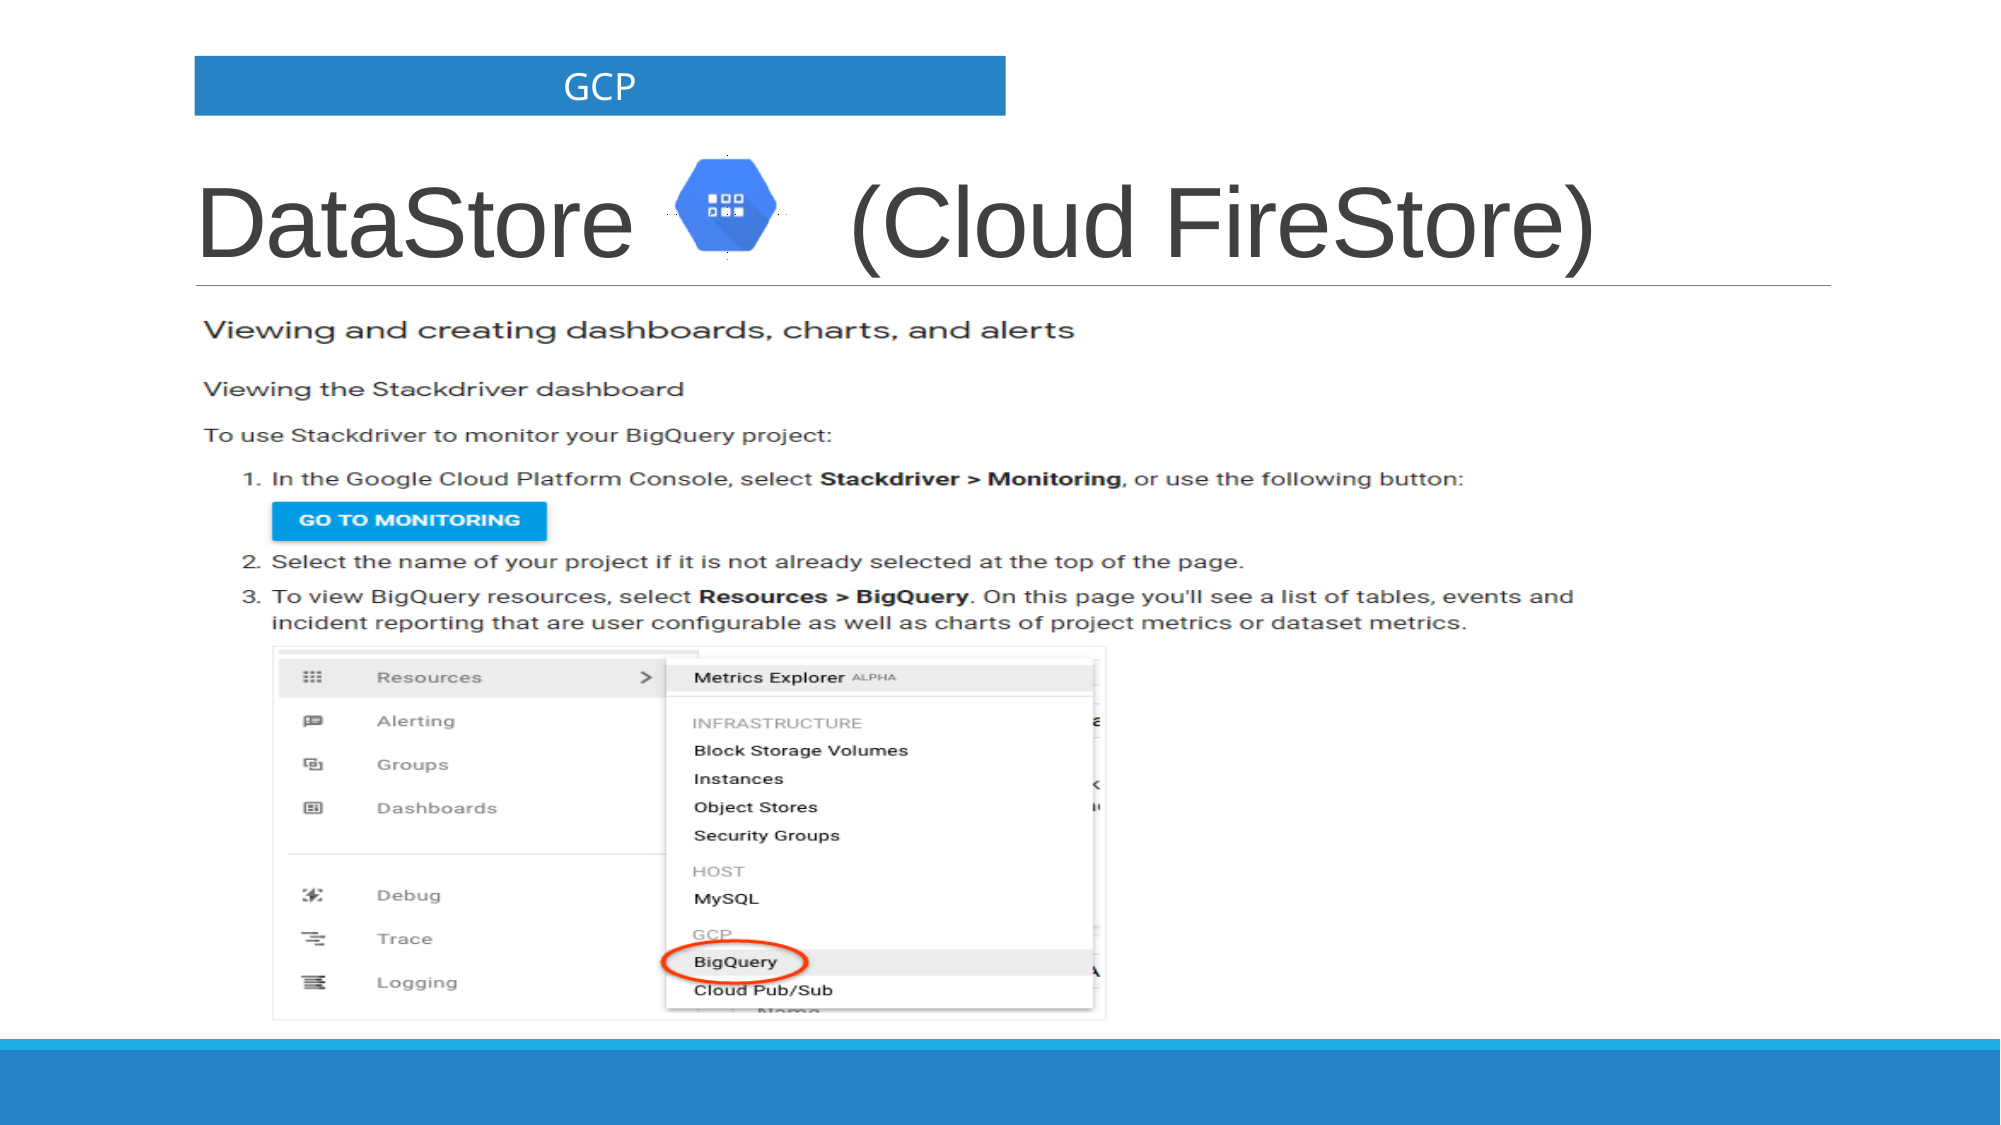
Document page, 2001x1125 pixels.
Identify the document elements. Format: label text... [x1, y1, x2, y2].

title DataStore (Cloud FireStore) [180, 116, 1830, 285]
text_box GCP [194, 55, 1006, 116]
picture [659, 154, 787, 261]
picture [194, 297, 1644, 1029]
